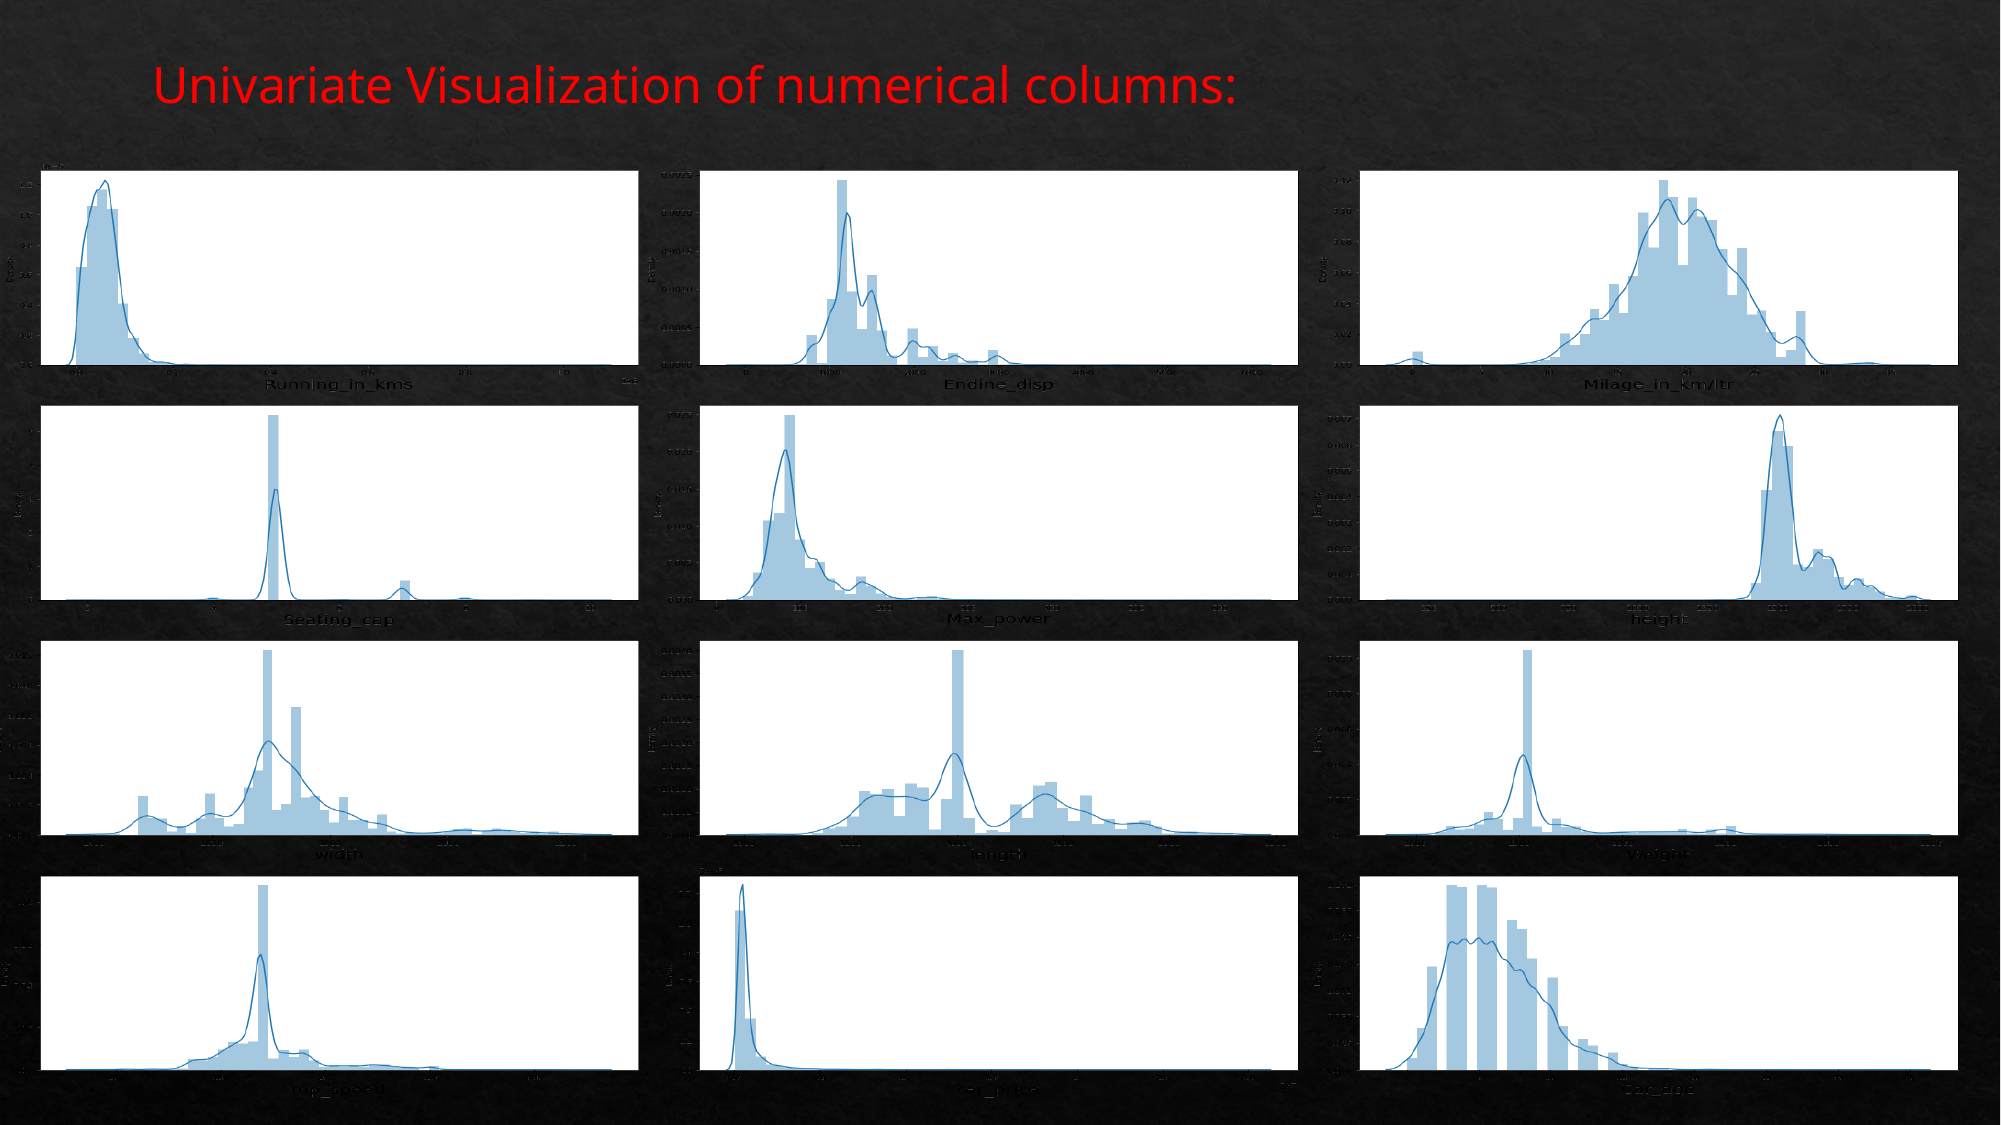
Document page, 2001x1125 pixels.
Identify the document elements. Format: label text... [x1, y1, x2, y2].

picture [0, 159, 1963, 1101]
text_box Univariate Visualization of numerical columns: [137, 46, 1516, 121]
